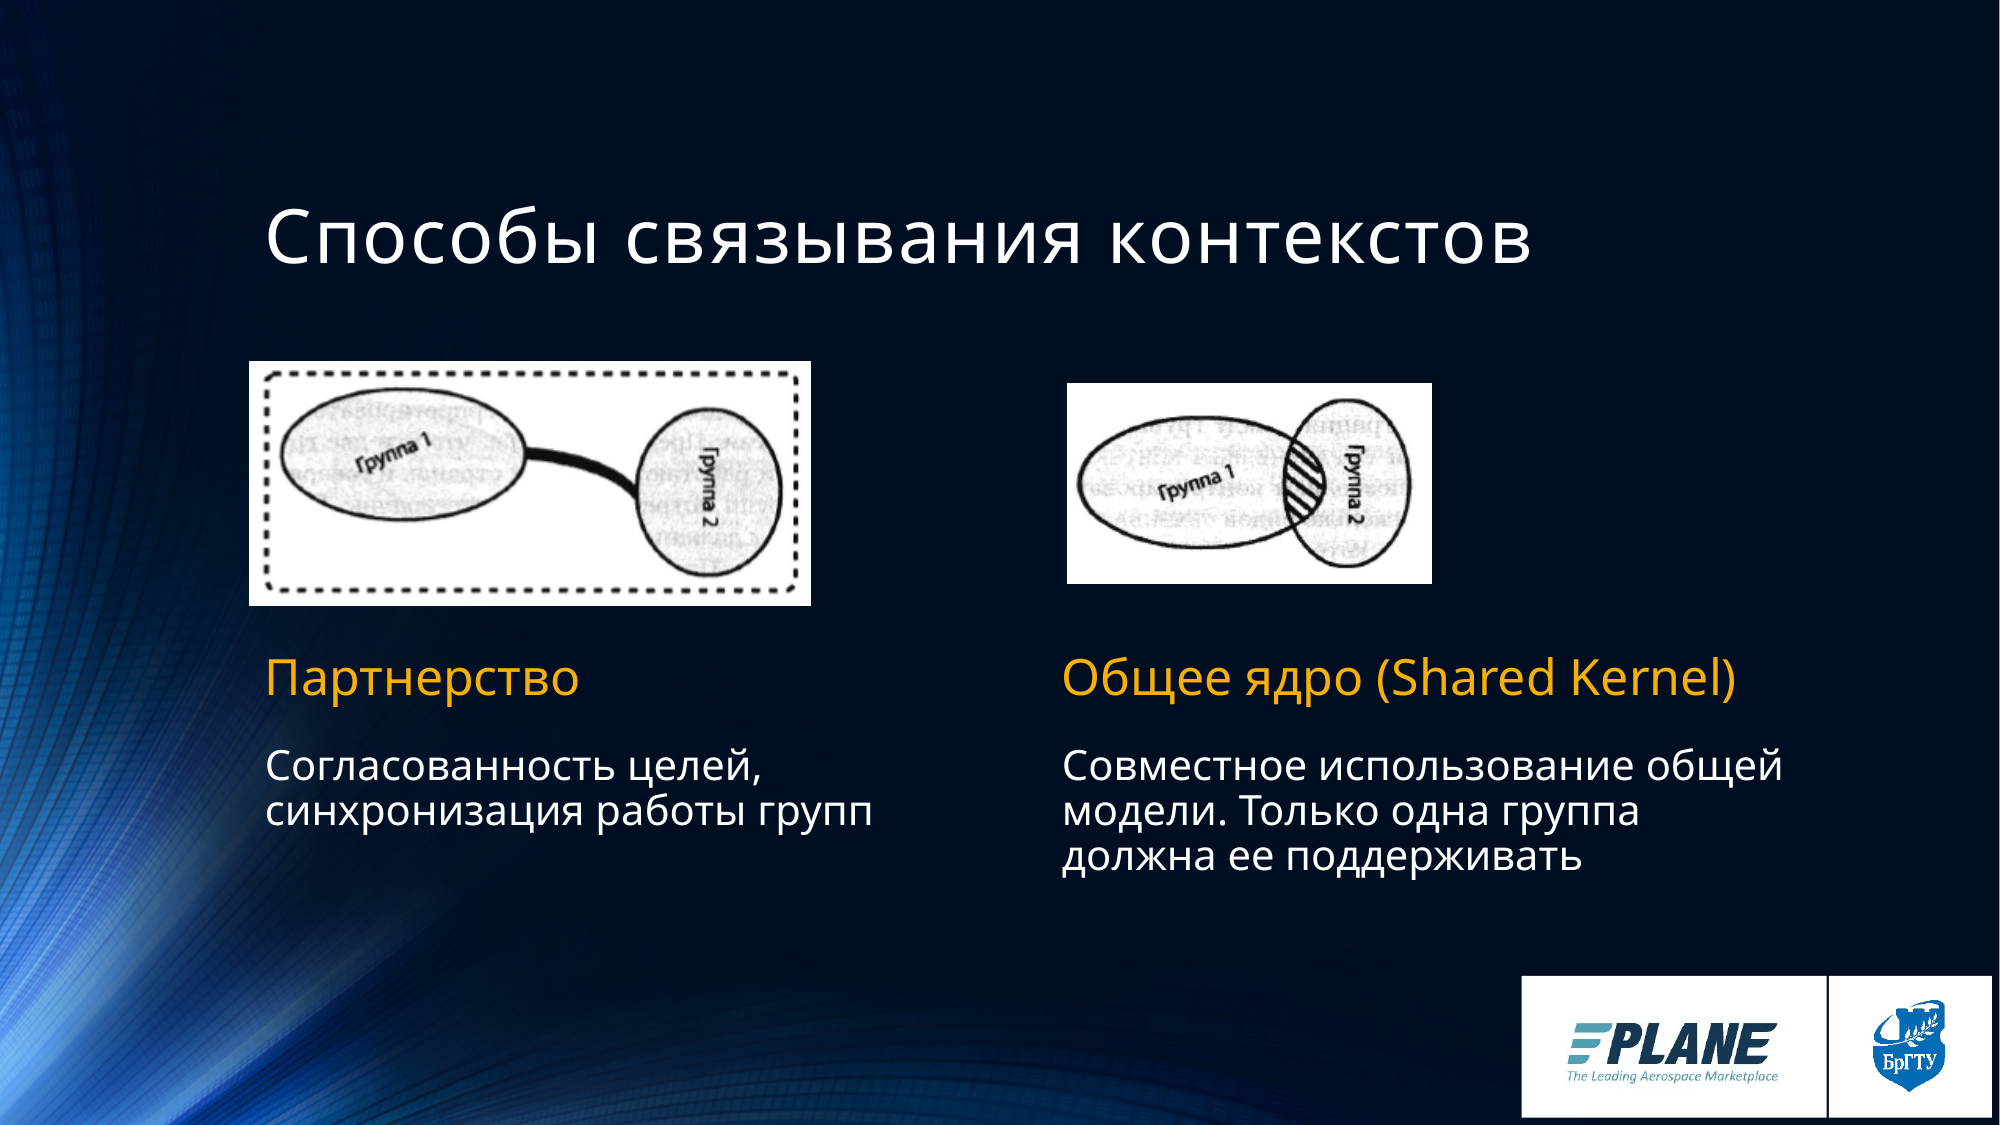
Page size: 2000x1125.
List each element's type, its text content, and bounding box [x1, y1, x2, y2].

list Партнерство Согласованность целей, синхронизация работы групп [249, 645, 1024, 988]
title Способы связывания контекстов [249, 62, 1750, 288]
picture [0, 0, 2000, 1125]
text_box Общее ядро (Shared Kernel) Совместное использование общей модели. Только одна группа должна ее поддерживать [1046, 645, 1821, 988]
